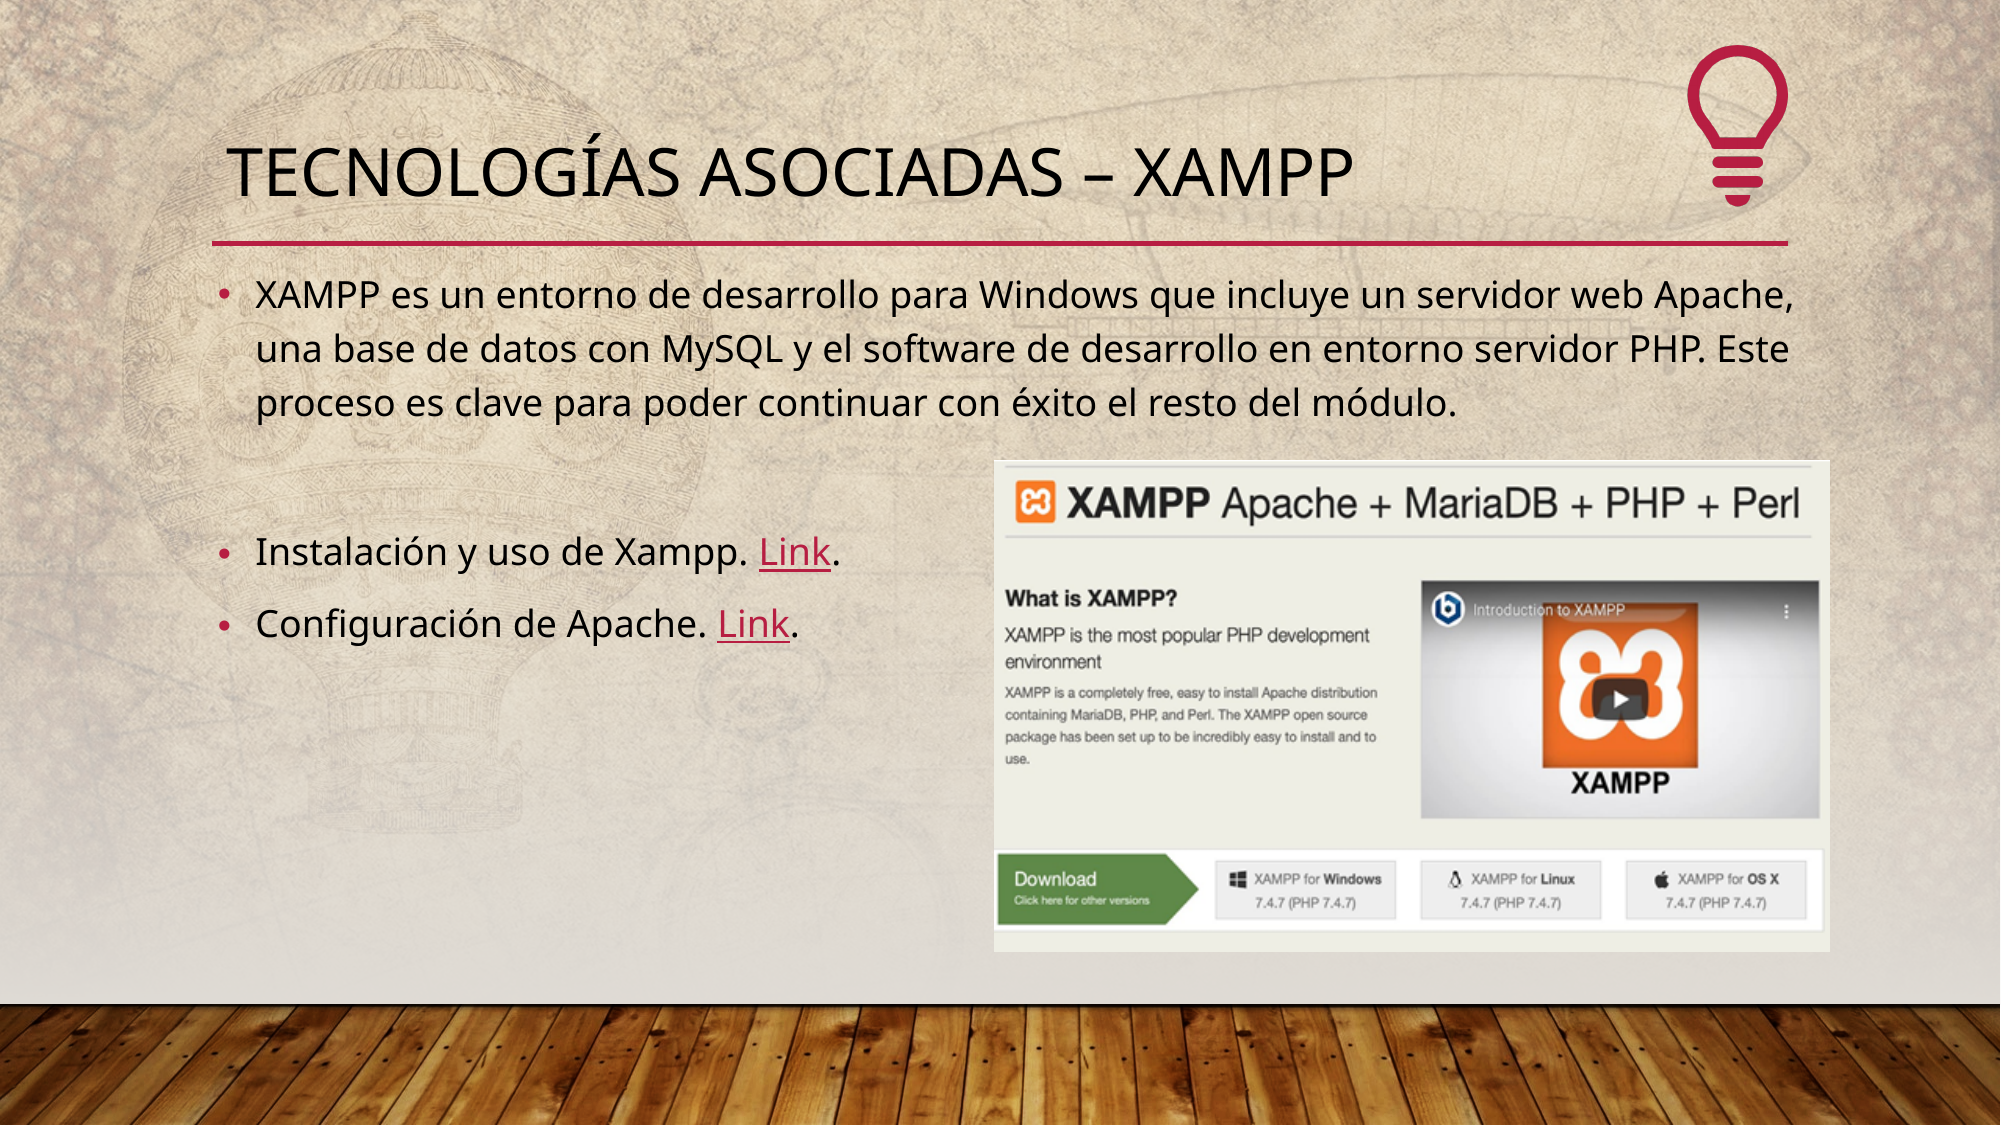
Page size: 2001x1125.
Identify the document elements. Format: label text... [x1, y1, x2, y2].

list XAMPP es un entorno de desarrollo para Windows que incluye un servidor web Apache, una base de datos con MySQL y el software de desarrollo en entorno servidor PHP. Este proceso es clave para poder continuar con éxito el resto del módulo. Instalación y uso de Xampp. Link. Configuración de Apache. Link. [127, 254, 1830, 1033]
title Tecnologías asociadas – XAMPP [211, 131, 1789, 230]
picture [1644, 33, 1830, 219]
picture [994, 460, 1830, 952]
picture [0, 1004, 2000, 1125]
